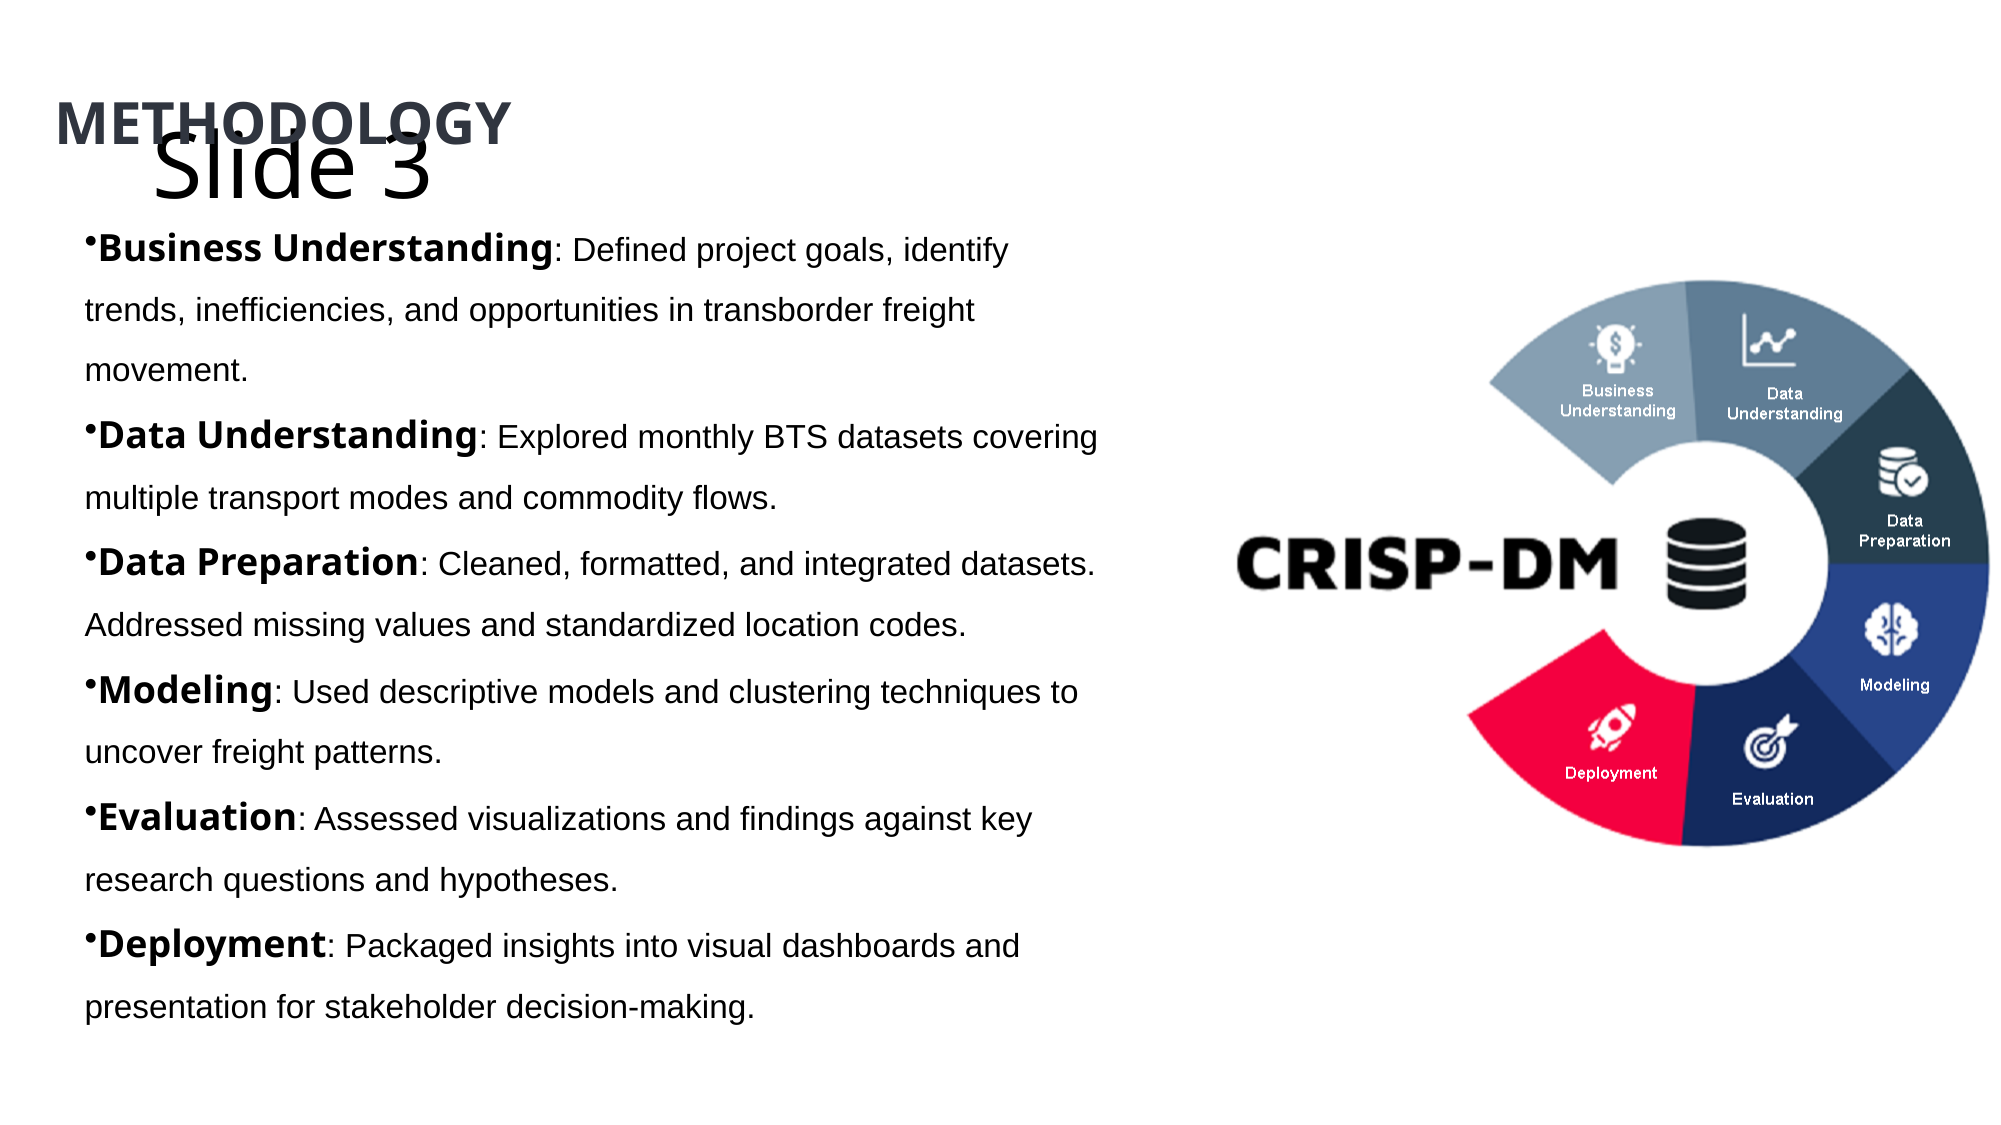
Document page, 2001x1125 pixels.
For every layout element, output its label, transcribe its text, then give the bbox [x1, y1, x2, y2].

picture [1231, 0, 2000, 1125]
text_box Business Understanding: Defined project goals, identify trends, inefficiencies, and opportunities in transborder freight movement. Data Understanding: Explored monthly BTS datasets covering multiple transport modes and commodity flows. Data Preparation: Cleaned, formatted, and integrated datasets. Addressed missing values and standardized location codes. Modeling: Used descriptive models and clustering techniques to uncover freight patterns. Evaluation: Assessed visualizations and findings against key research questions and hypotheses. Deployment: Packaged insights into visual dashboards and presentation for stakeholder decision-making. [69, 193, 1134, 1033]
text_box METHODOLOGY [54, 86, 528, 157]
title Slide 3 [137, 59, 1231, 278]
